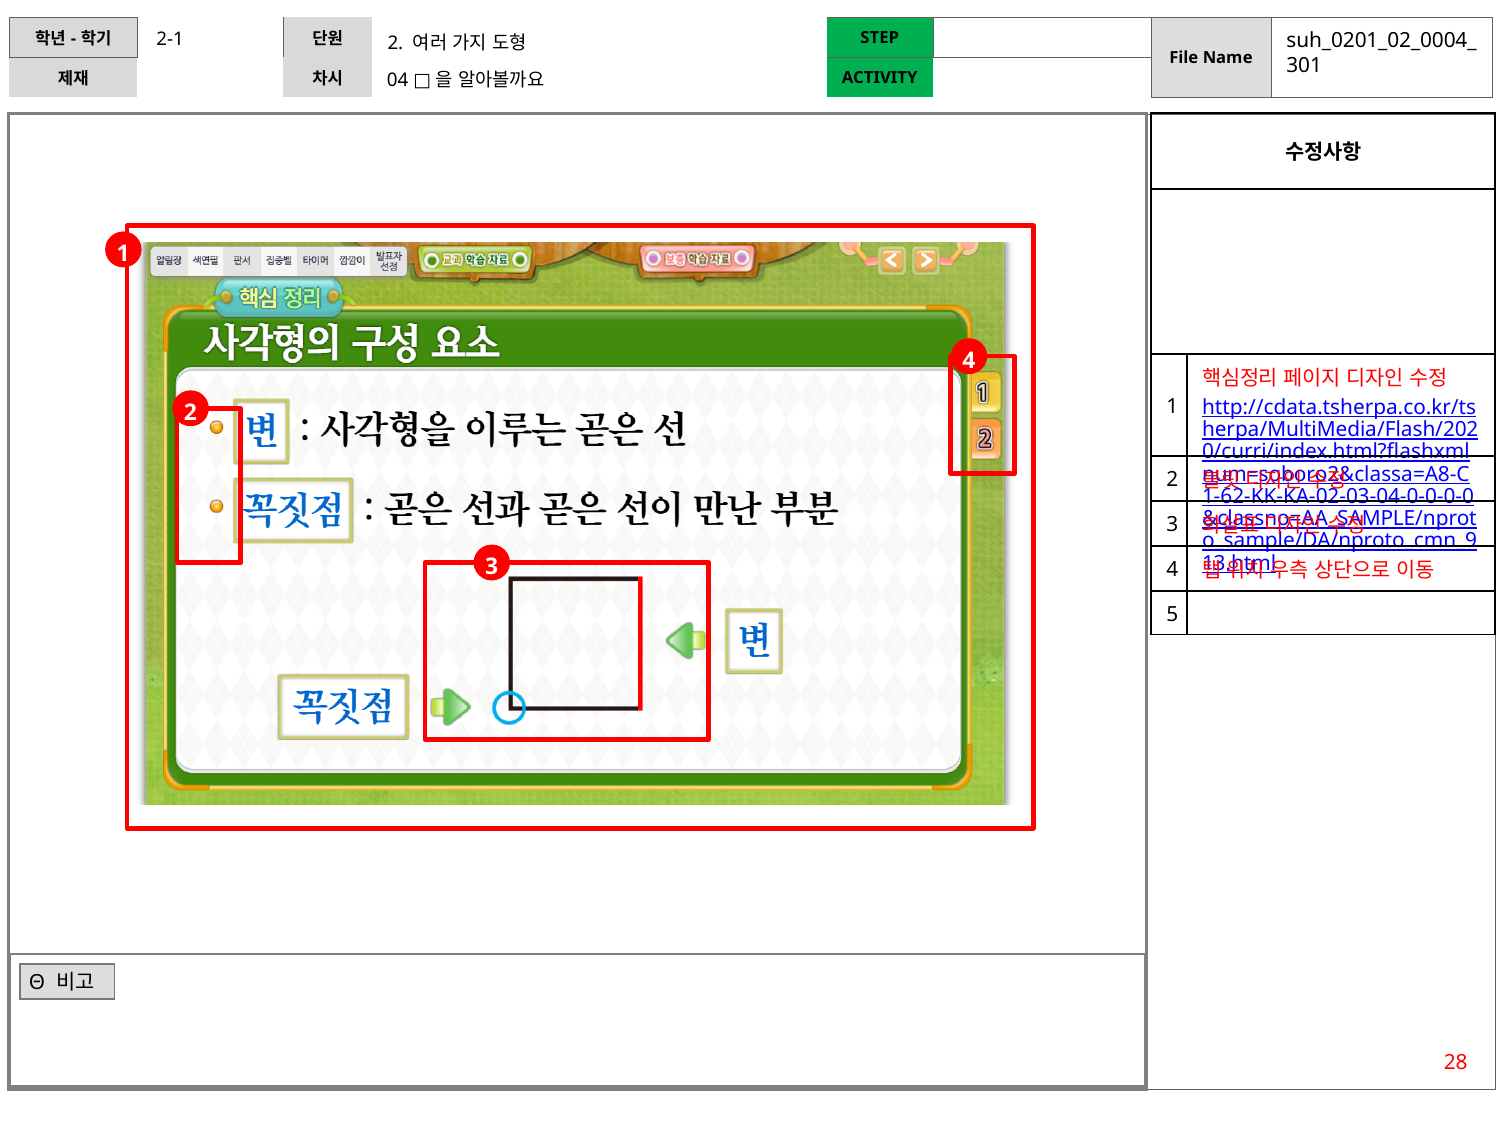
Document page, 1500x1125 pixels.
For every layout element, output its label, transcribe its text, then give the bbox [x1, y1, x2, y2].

table_cell 5 [1152, 592, 1186, 634]
table_cell [1188, 592, 1494, 634]
text_box [125, 814, 1036, 830]
table_header 수정사항 [1152, 114, 1494, 188]
text_box 2-1 [141, 18, 284, 55]
table_cell 화살표 디자인 수정 [1188, 502, 1494, 545]
picture [17, 241, 1132, 805]
table_cell 탭 위치 우측 상단으로 이동 [1188, 547, 1494, 590]
table_cell 블릿 디자인 수정 [1188, 457, 1494, 500]
table_cell 4 [1152, 547, 1186, 590]
table_cell 핵심정리 페이지 디자인 수정 http://cdata.tsherpa.co.kr/tsherpa/MultiMedia/Flash/2020/curri/index.html?flashxmlnum=soboro2&classa=A8-C1-62-KK-KA-02-03-04-0-0-0-0&classno=AA_SAMPLE/nproto_sample/DA/nproto_cmn_913.html [1188, 355, 1494, 455]
text_box 1 [105, 229, 142, 240]
text_box [125, 224, 1036, 240]
text_box suh_0201_02_0004_301 [1271, 18, 1500, 84]
table_cell [1152, 190, 1494, 353]
table_cell 1 [1152, 355, 1186, 455]
table_cell 2 [1152, 457, 1186, 500]
text_box 04 □을 알아볼까요 [372, 60, 821, 96]
text_box 2. 여러 가지 도형 [372, 23, 828, 48]
table_cell 3 [1152, 502, 1186, 545]
